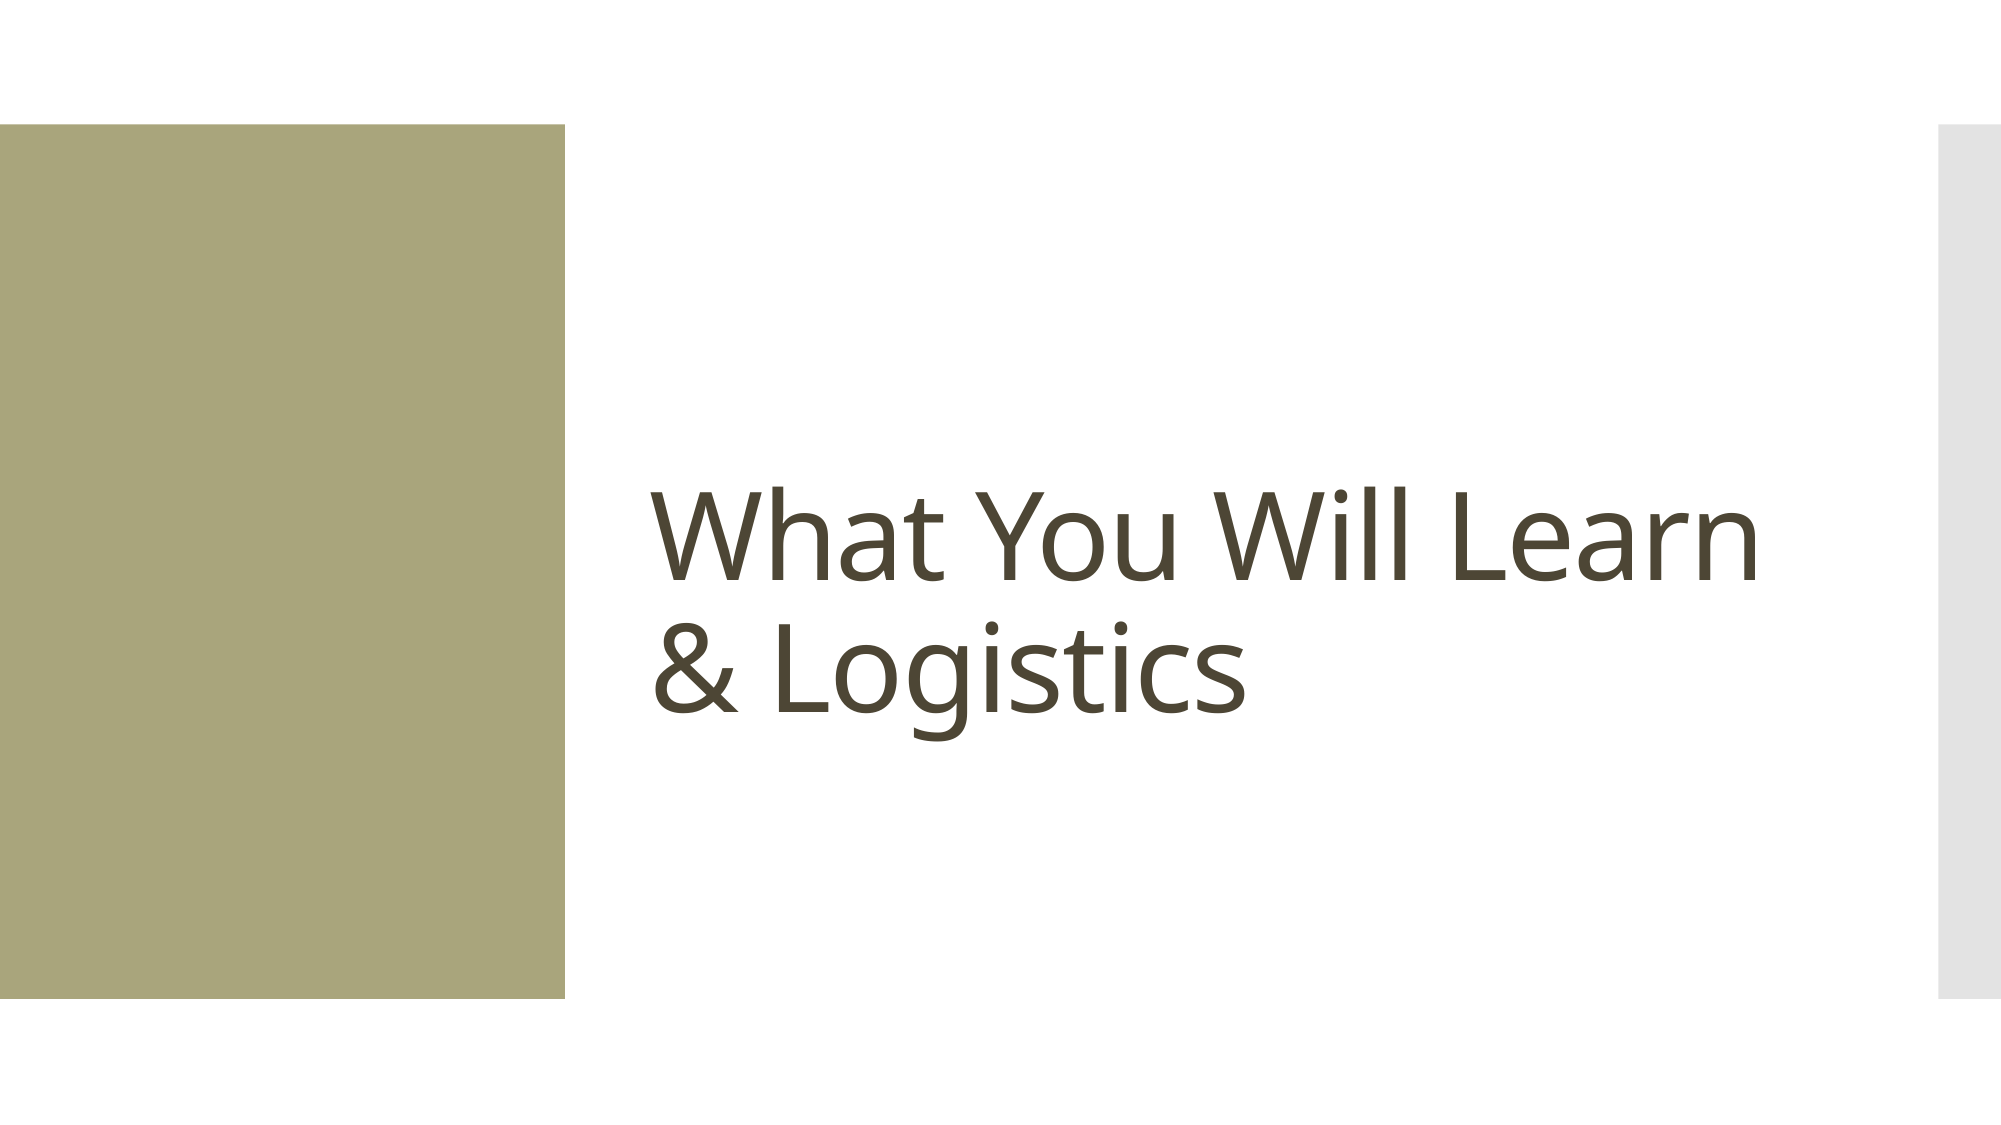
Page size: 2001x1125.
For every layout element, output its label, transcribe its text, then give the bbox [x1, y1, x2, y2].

title What You Will Learn & Logistics [634, 213, 1835, 747]
